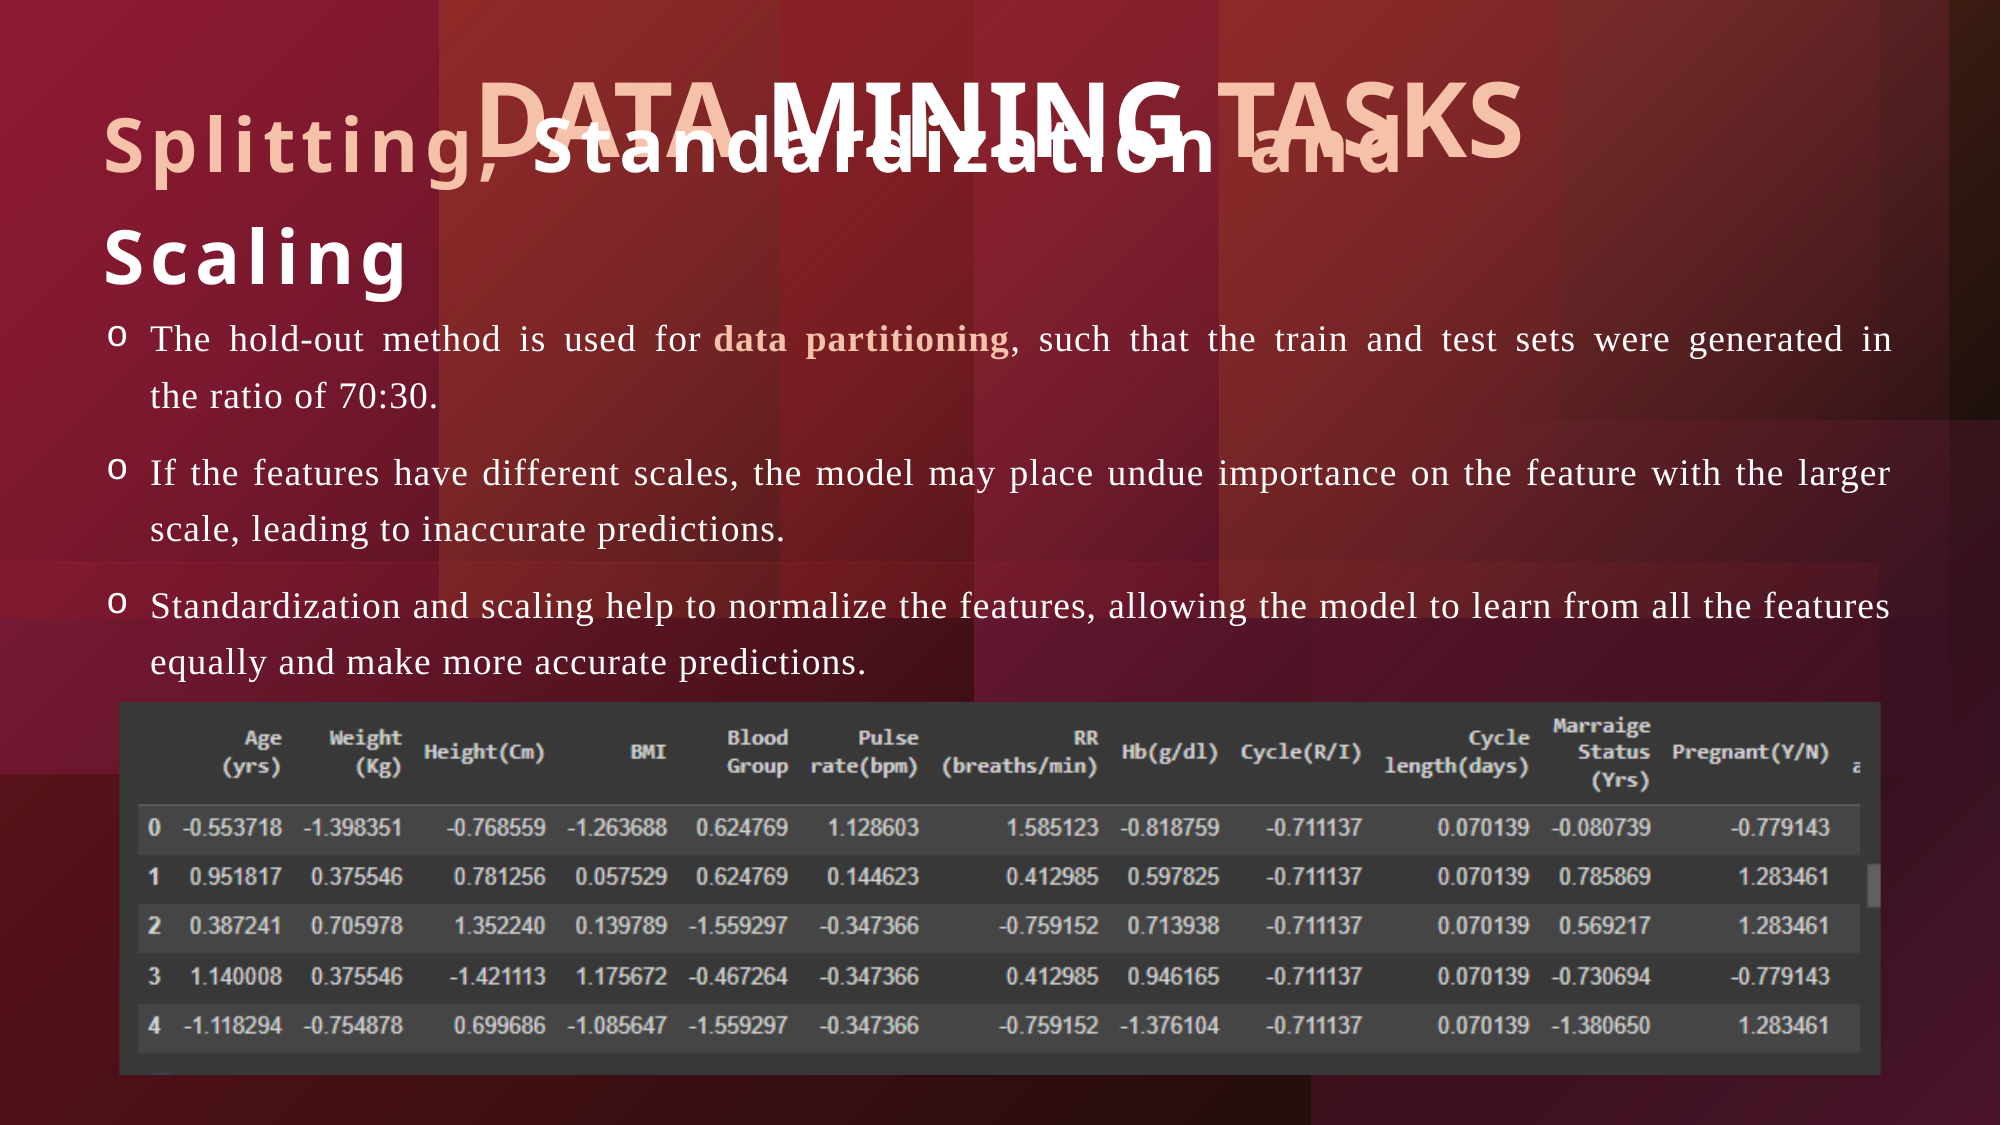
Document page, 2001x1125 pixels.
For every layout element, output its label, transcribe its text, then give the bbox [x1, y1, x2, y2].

picture [119, 701, 1881, 1075]
list Splitting, Standardization and Scaling [88, 193, 1643, 308]
title DATA MINING TASKS [88, 60, 1911, 179]
list The hold-out method is used for data partitioning, such that the train and test sets were generated in the ratio of 70:30. If the features have different scales, the model may place undue importance on the feature with the larger scale, leading to inaccurate predictions. Standardization and scaling help to normalize the features, allowing the model to learn from all the features equally and make more accurate predictions. [90, 295, 1910, 1125]
